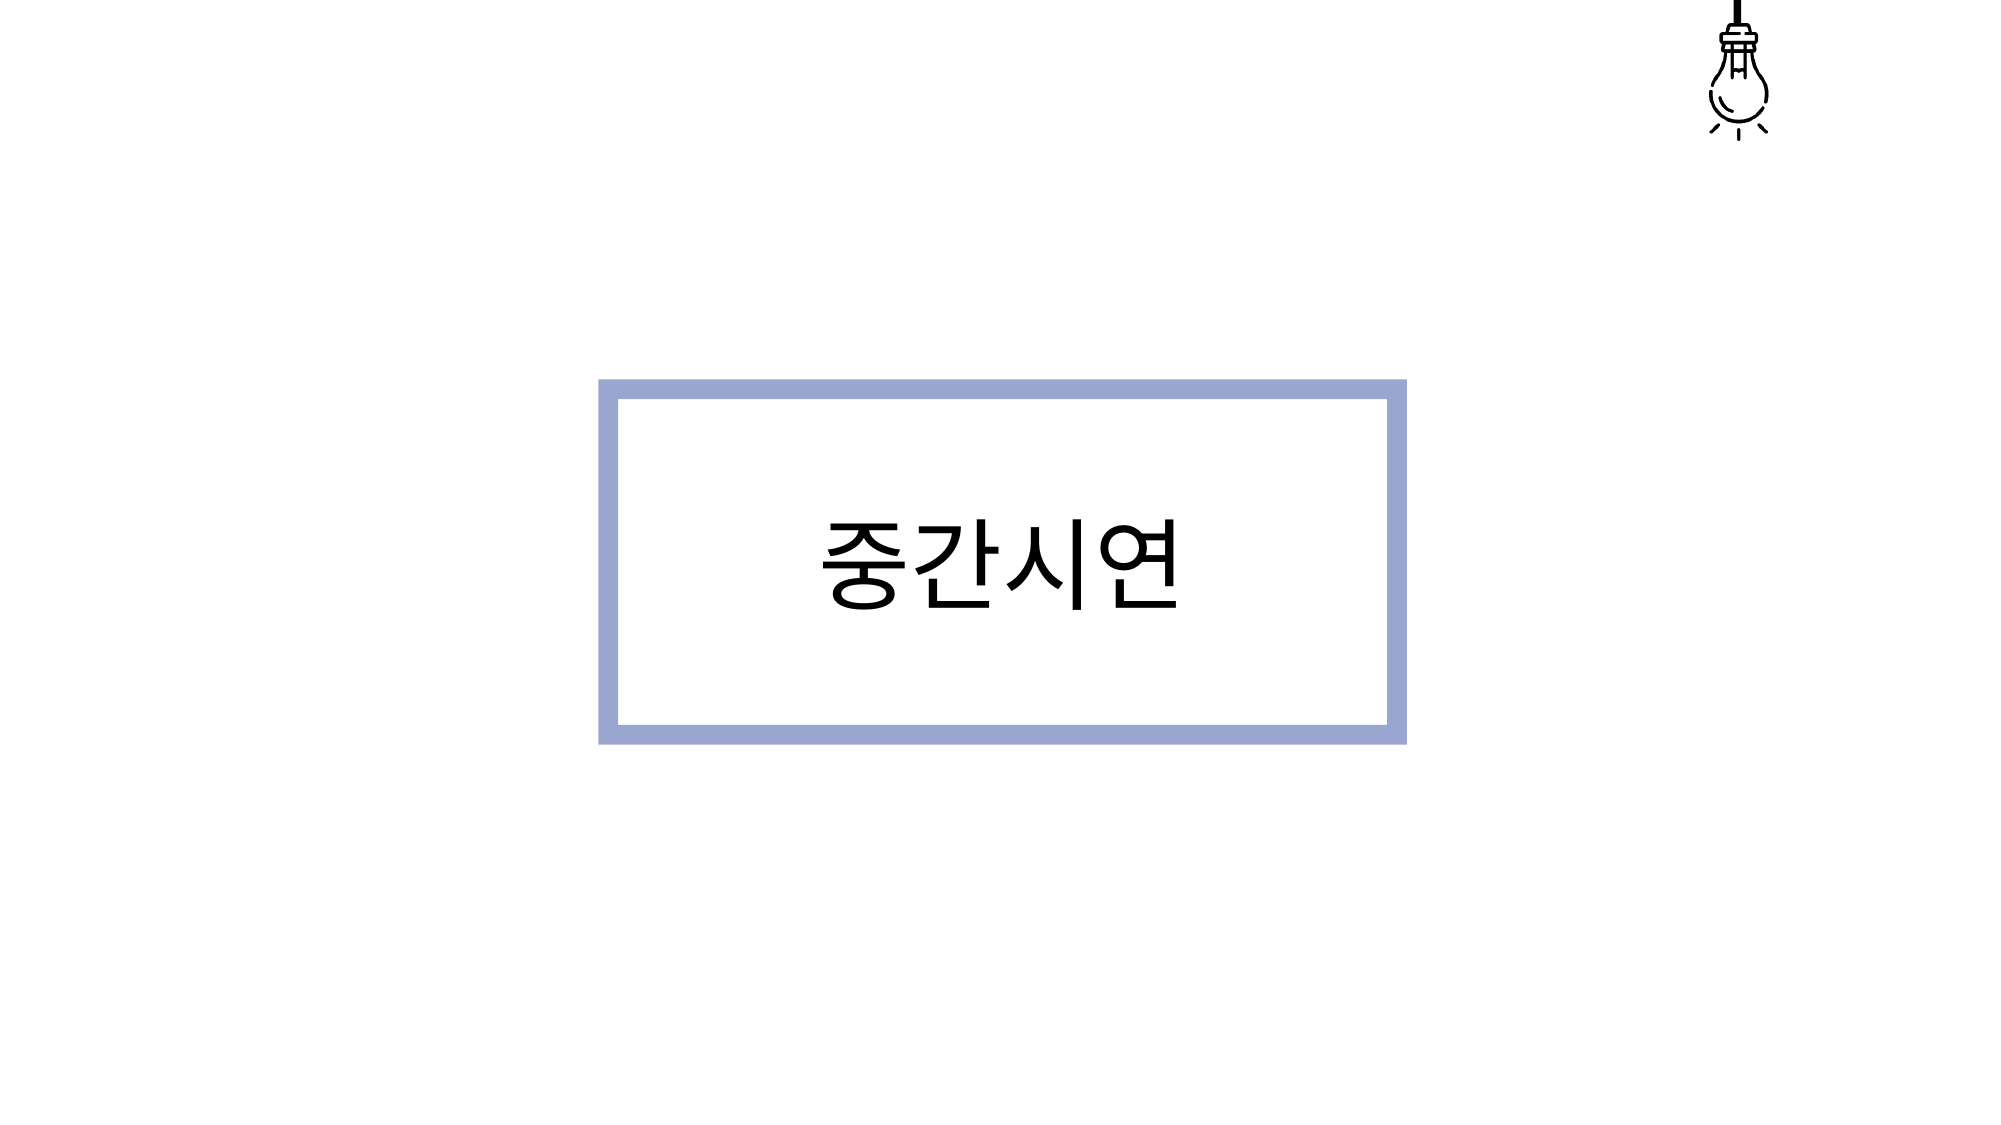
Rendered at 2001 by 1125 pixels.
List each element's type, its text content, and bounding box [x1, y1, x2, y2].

picture [1679, 22, 1798, 141]
text_box [1733, 0, 1742, 22]
text_box 중간시연 [597, 378, 1408, 746]
